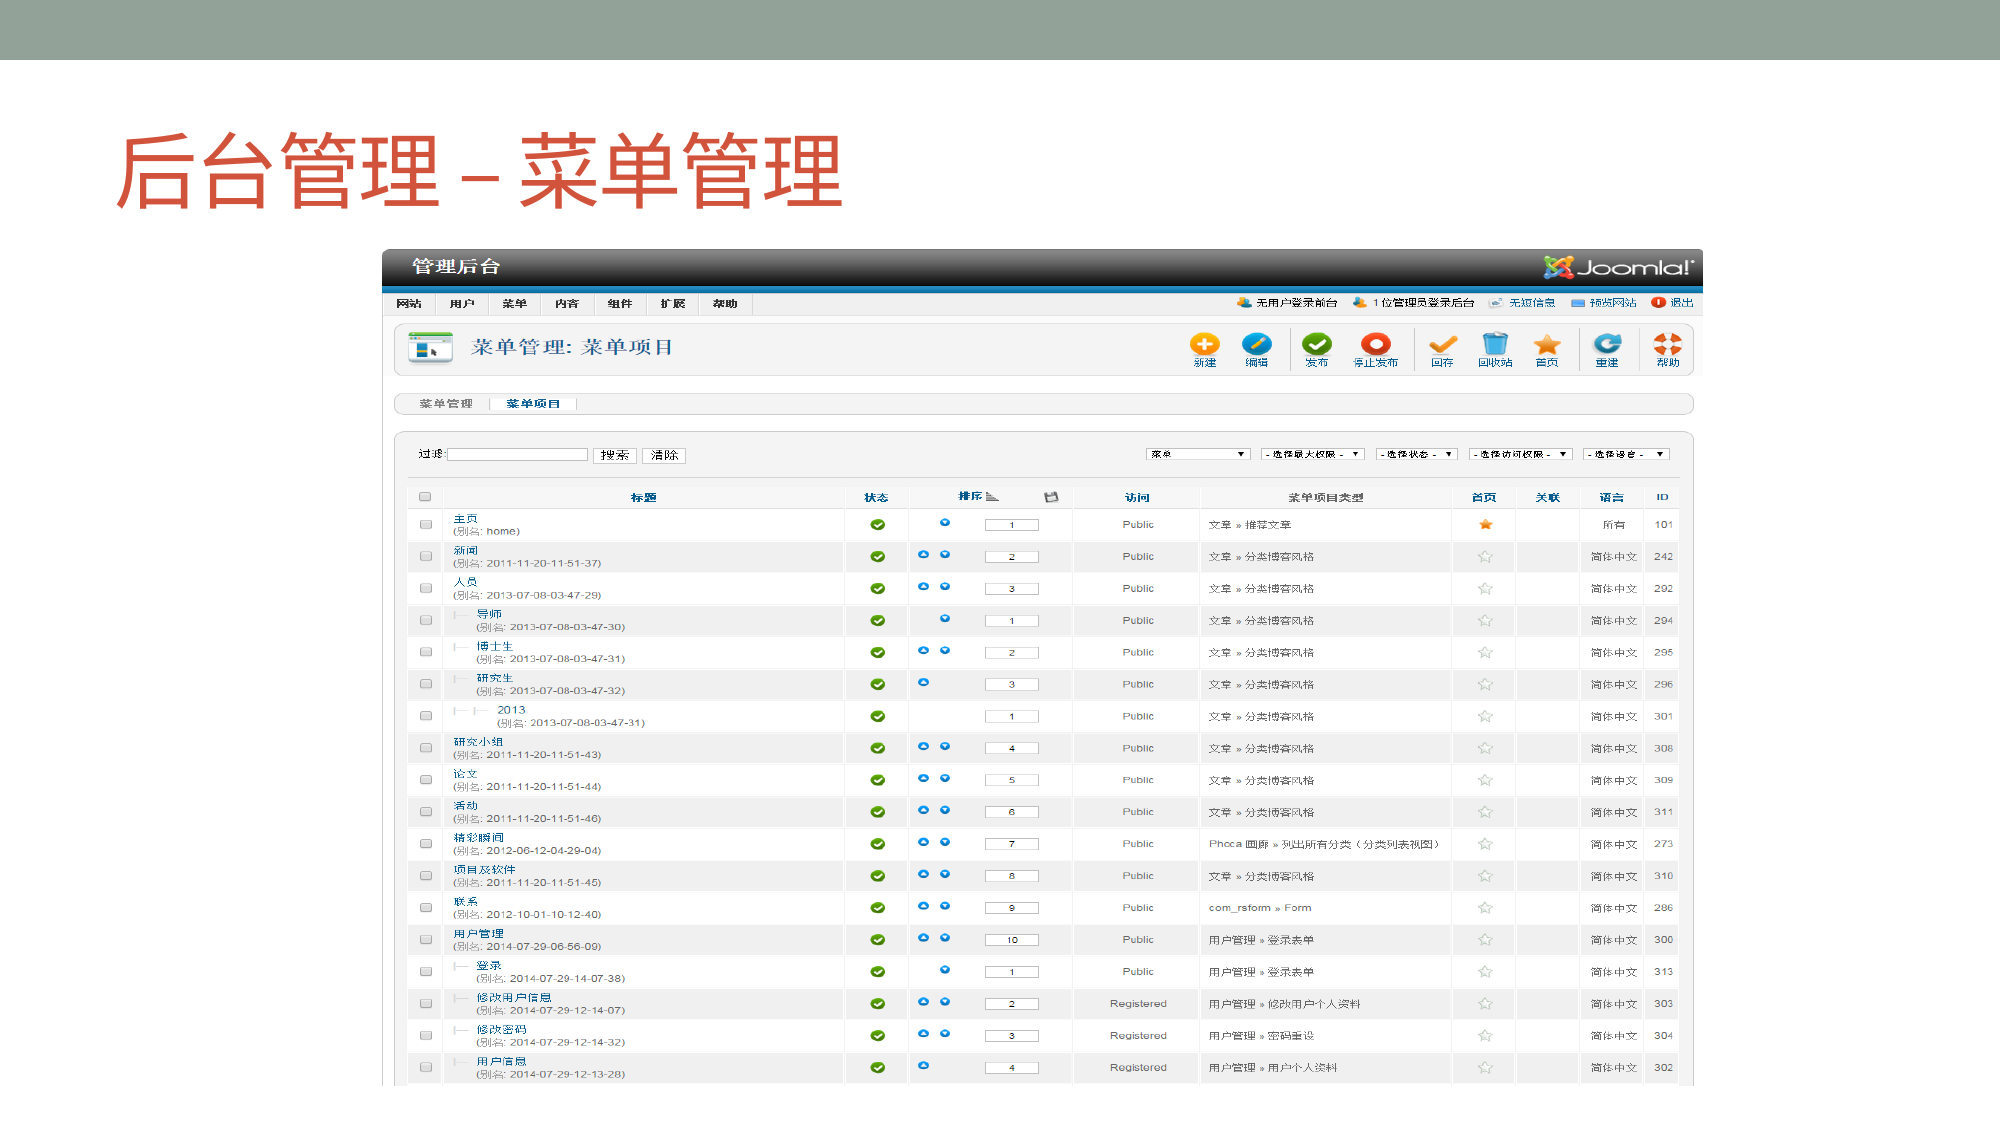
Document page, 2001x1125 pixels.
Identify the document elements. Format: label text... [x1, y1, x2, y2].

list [377, 242, 1704, 1086]
title 后台管理 – 菜单管理 [99, 87, 1900, 250]
